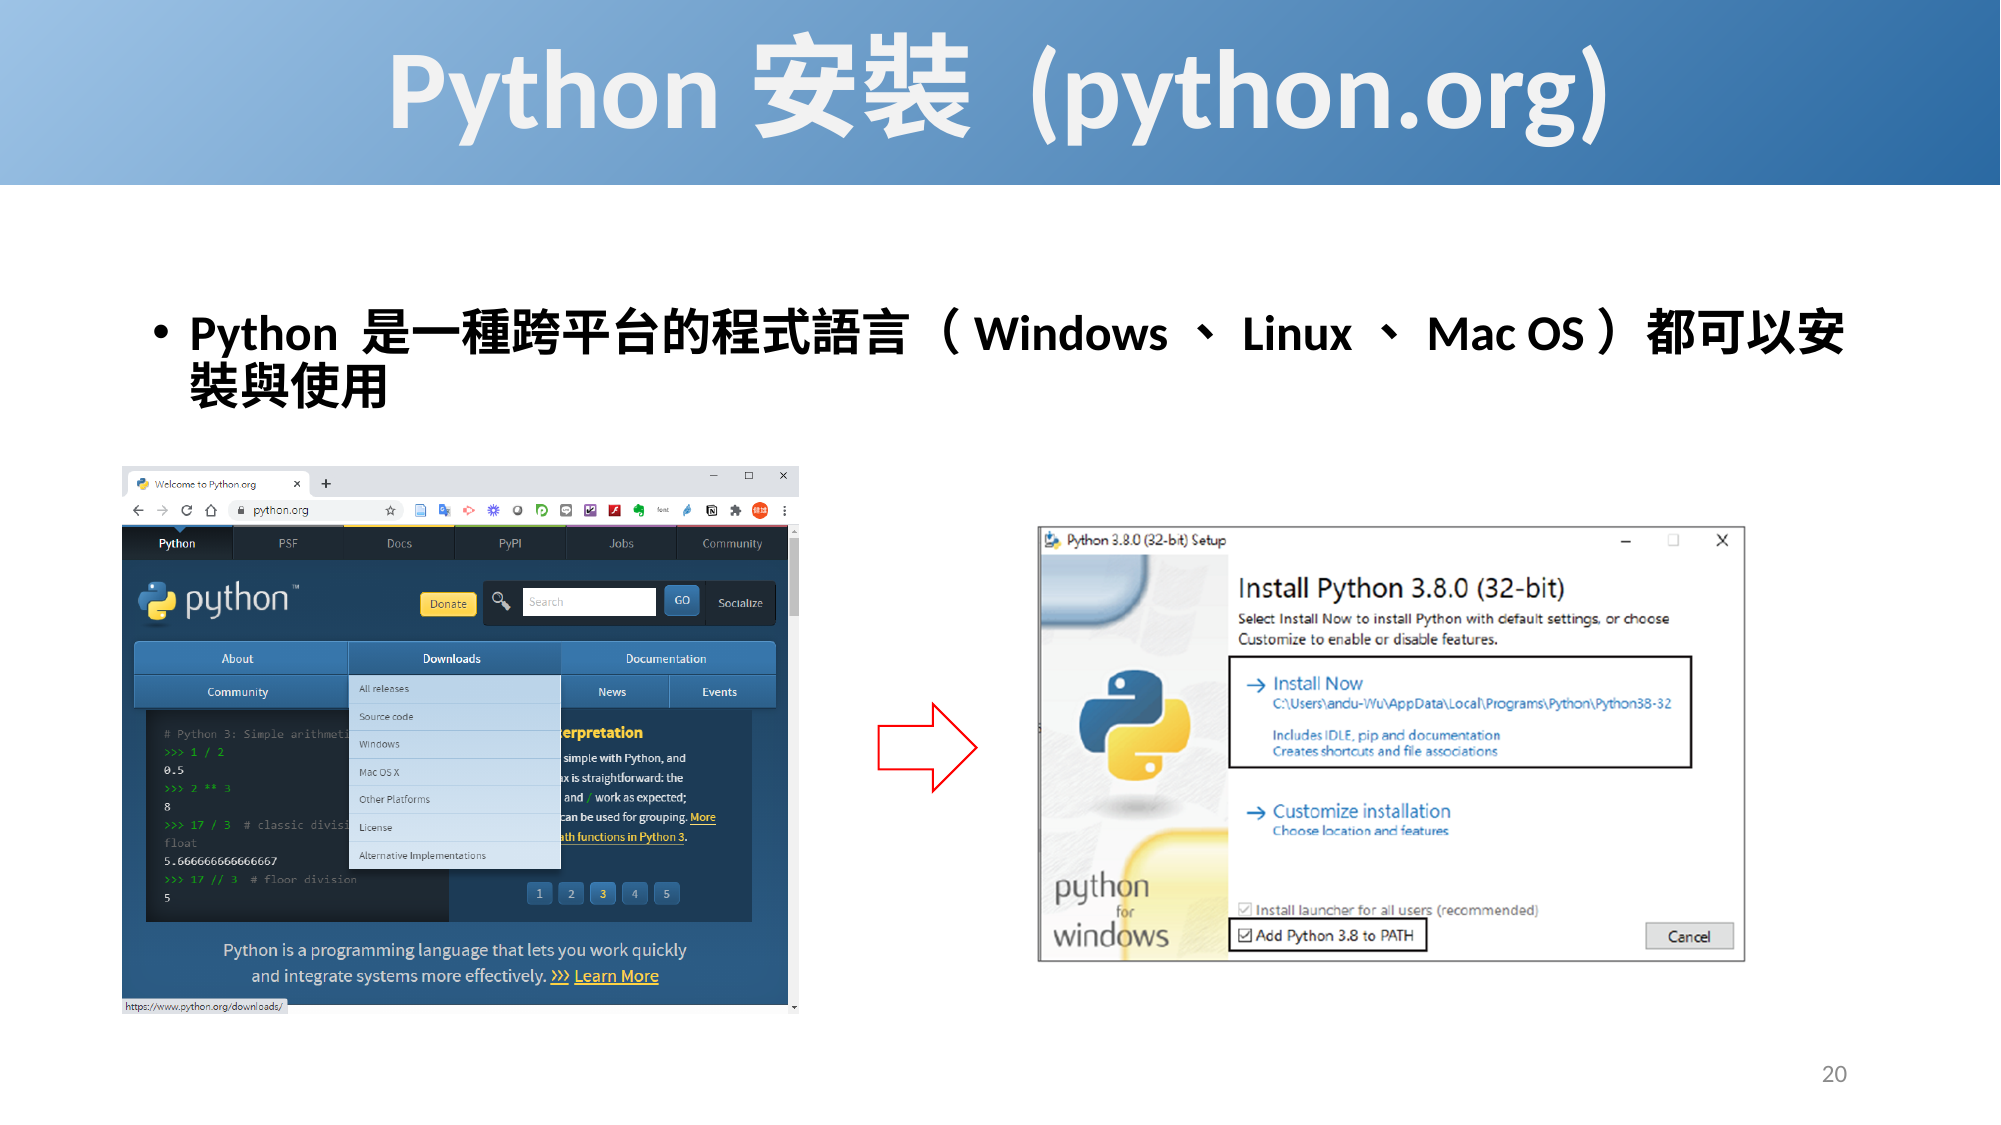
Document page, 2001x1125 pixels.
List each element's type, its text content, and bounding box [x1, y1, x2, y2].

text_box [878, 704, 977, 792]
picture [1025, 510, 1756, 970]
list Python 是一種跨平台的程式語言（Windows、Linux、Mac OS）都可以安裝與使用 [137, 299, 1863, 1014]
title Python安裝 (python.org) [0, 0, 2000, 185]
slide_number 20 [1412, 1042, 1863, 1103]
picture [122, 466, 799, 1014]
